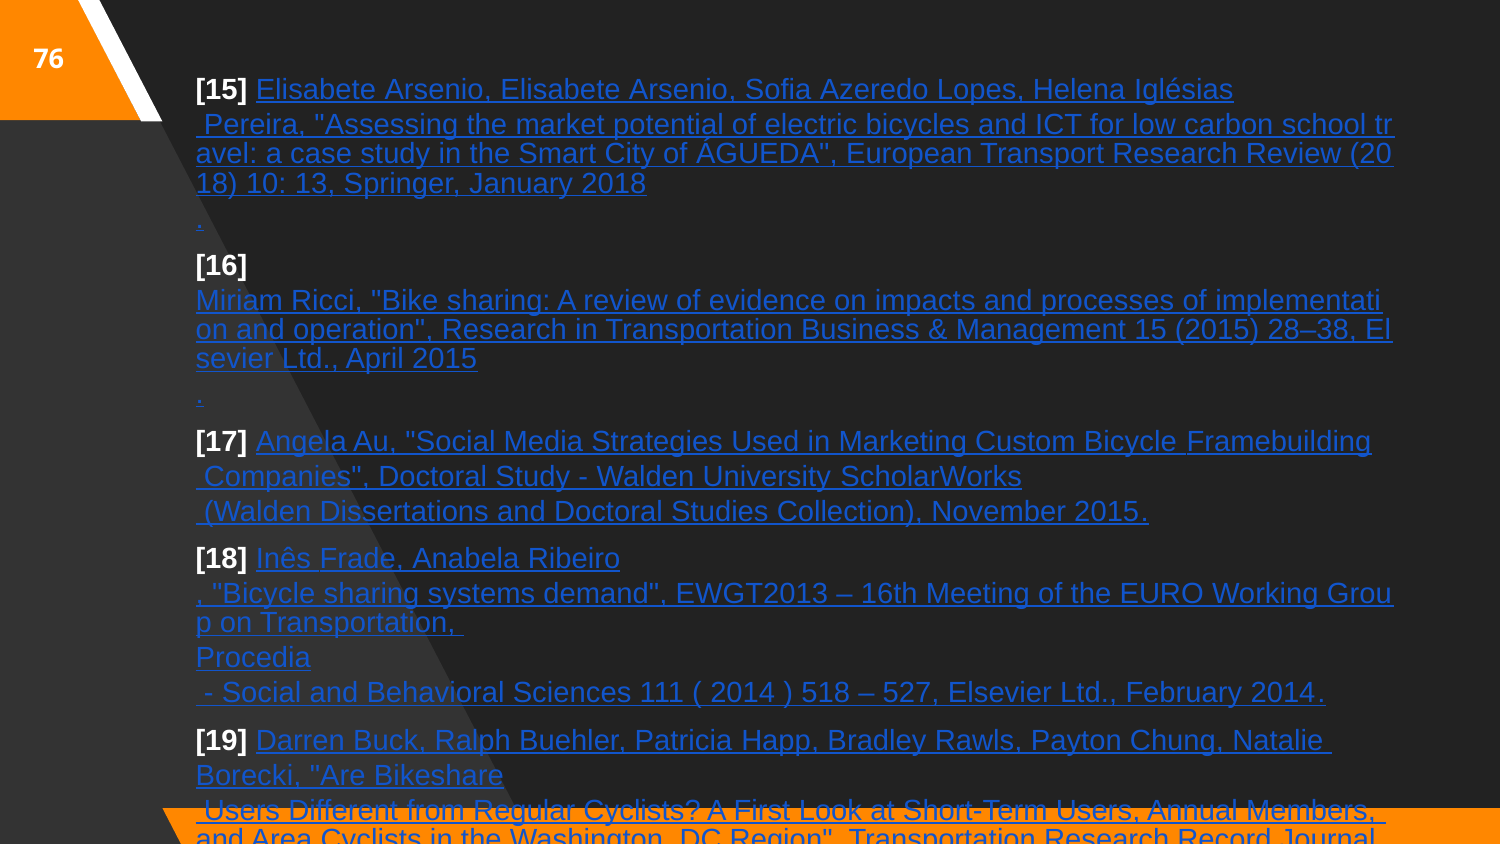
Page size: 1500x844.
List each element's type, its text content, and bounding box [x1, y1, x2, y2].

text_box [15] Elisabete Arsenio, Elisabete Arsenio, Sofia Azeredo Lopes, Helena Iglésias Pereira, "Assessing the market potential of electric bicycles and ICT for low carbon school travel: a case study in the Smart City of ÁGUEDA", European Transport Research Review (2018) 10: 13, Springer, January 2018. [16] Miriam Ricci, "Bike sharing: A review of evidence on impacts and processes of implementation and operation", Research in Transportation Business & Management 15 (2015) 28–38, Elsevier Ltd., April 2015. [17] Angela Au, "Social Media Strategies Used in Marketing Custom Bicycle Framebuilding Companies", Doctoral Study - Walden University ScholarWorks (Walden Dissertations and Doctoral Studies Collection), November 2015. [18] Inês Frade, Anabela Ribeiro, "Bicycle sharing systems demand", EWGT2013 – 16th Meeting of the EURO Working Group on Transportation, Procedia - Social and Behavioral Sciences 111 ( 2014 ) 518 – 527, Elsevier Ltd., February 2014. [19] Darren Buck, Ralph Buehler, Patricia Happ, Bradley Rawls, Payton Chung, Natalie Borecki, "Are Bikeshare Users Different from Regular Cyclists? A First Look at Short-Term Users, Annual Members, and Area Cyclists in the Washington, DC Region", Transportation Research Record Journal of the Transportation Research Board 2387(-1):112-119, DOI: 10.3141/2387-13, December 2013. [180, 55, 1412, 788]
slide_number 76 [0, 0, 98, 121]
